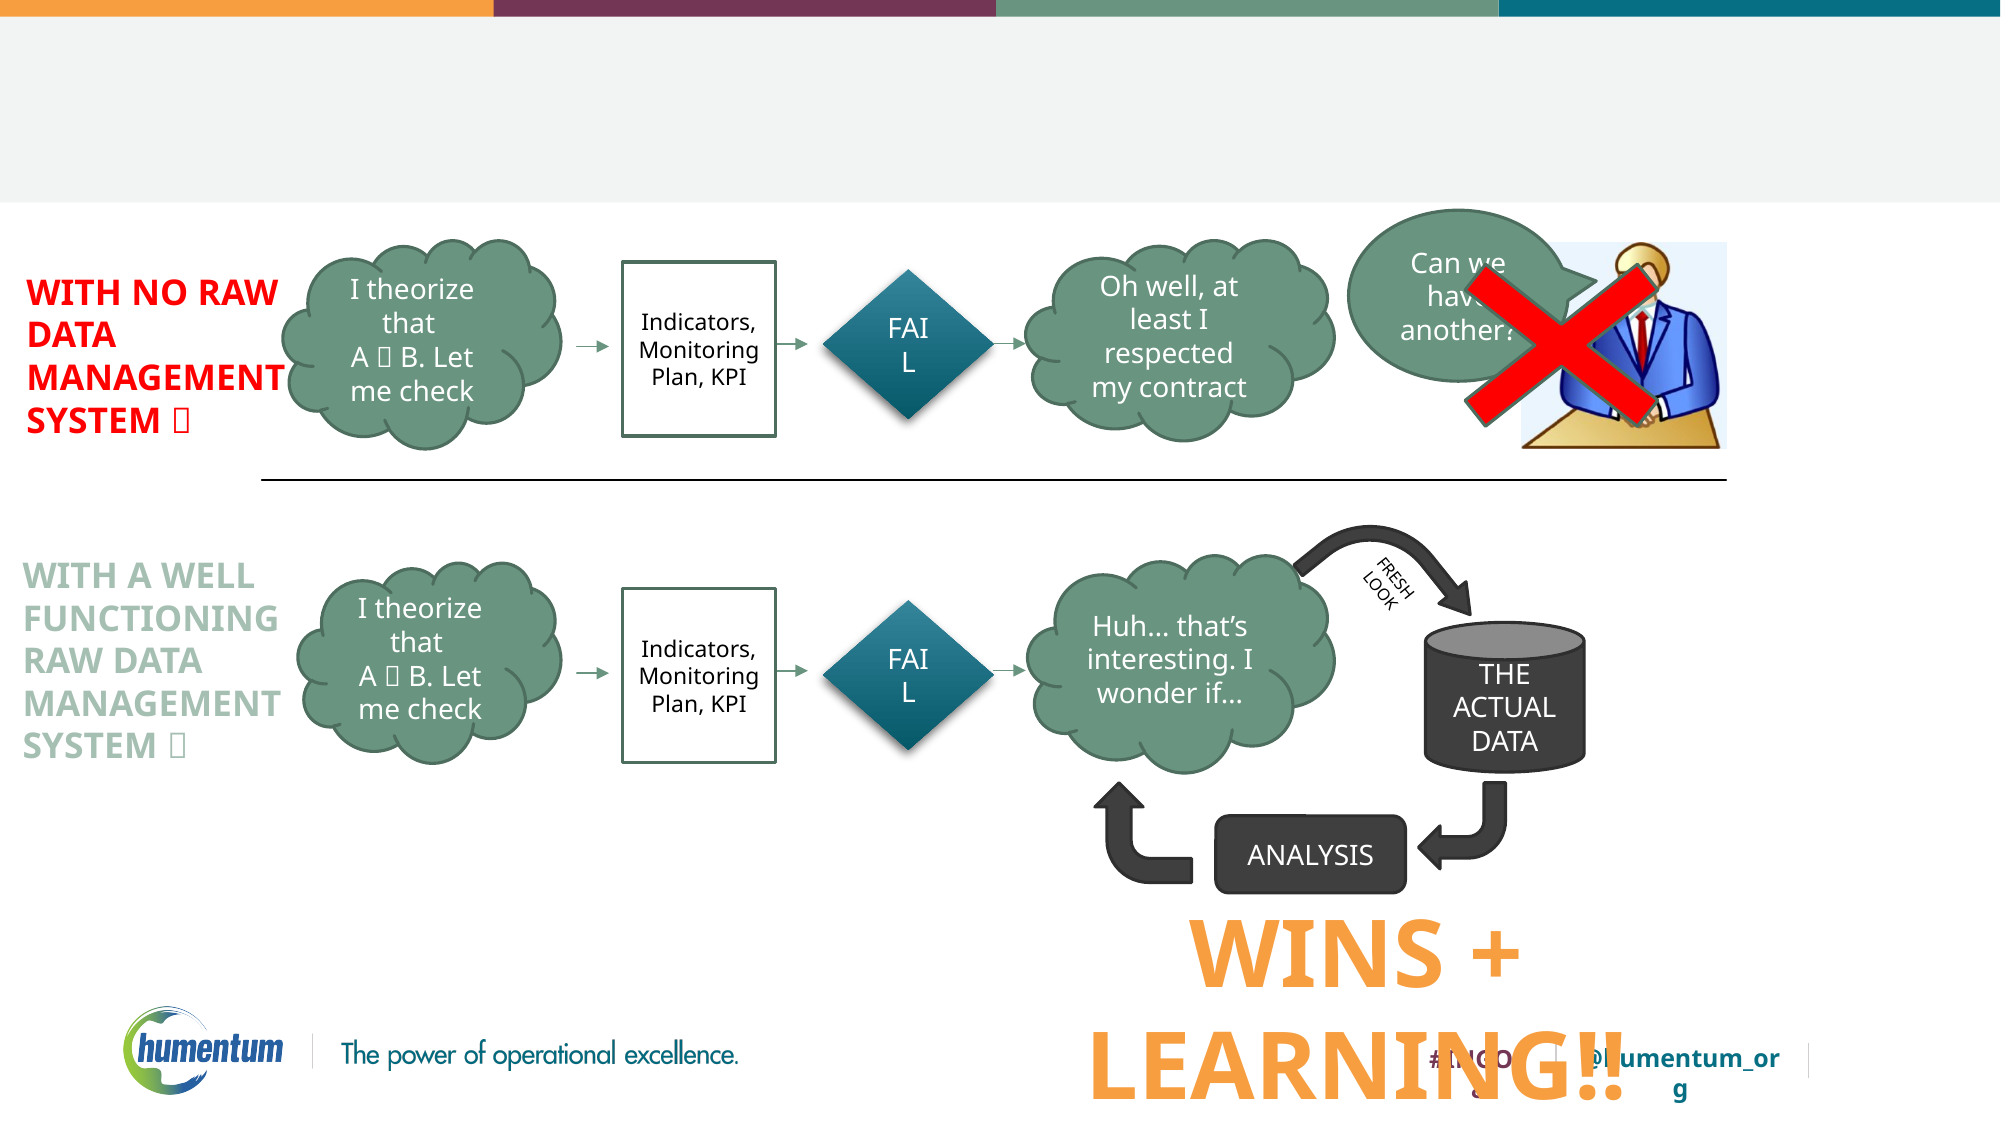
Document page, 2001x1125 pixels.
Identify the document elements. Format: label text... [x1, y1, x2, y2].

text_box FRESH LOOK [1292, 524, 1472, 617]
text_box [1463, 262, 1515, 332]
text_box Indicators, Monitoring Plan, KPI [621, 587, 777, 764]
text_box [1463, 358, 1515, 428]
picture [1521, 241, 1728, 449]
text_box [1093, 781, 1194, 885]
text_box ANALYSIS [1214, 814, 1408, 887]
text_box THE ACTUAL DATA [1423, 620, 1586, 774]
text_box Huh… that’s interesting. I wonder if… [1025, 554, 1336, 775]
text_box WINS + LEARNING!! [920, 887, 1793, 1125]
text_box FAIL [823, 600, 992, 750]
text_box FAIL [823, 269, 993, 419]
text_box WITH NO RAW DATA MANAGEMENT SYSTEM  [11, 262, 306, 448]
text_box I theorize that A  B. Let me check [304, 561, 563, 765]
text_box Can we have another? [1346, 208, 1544, 383]
text_box [1417, 781, 1508, 871]
text_box I theorize that A  B. Let me check [306, 239, 563, 451]
text_box Indicators, Monitoring Plan, KPI [621, 260, 777, 438]
text_box WITH A WELL FUNCTIONING RAW DATA MANAGEMENT SYSTEM  [7, 545, 304, 774]
text_box Oh well, at least I respected my contract [1023, 239, 1336, 443]
picture [123, 1006, 283, 1095]
